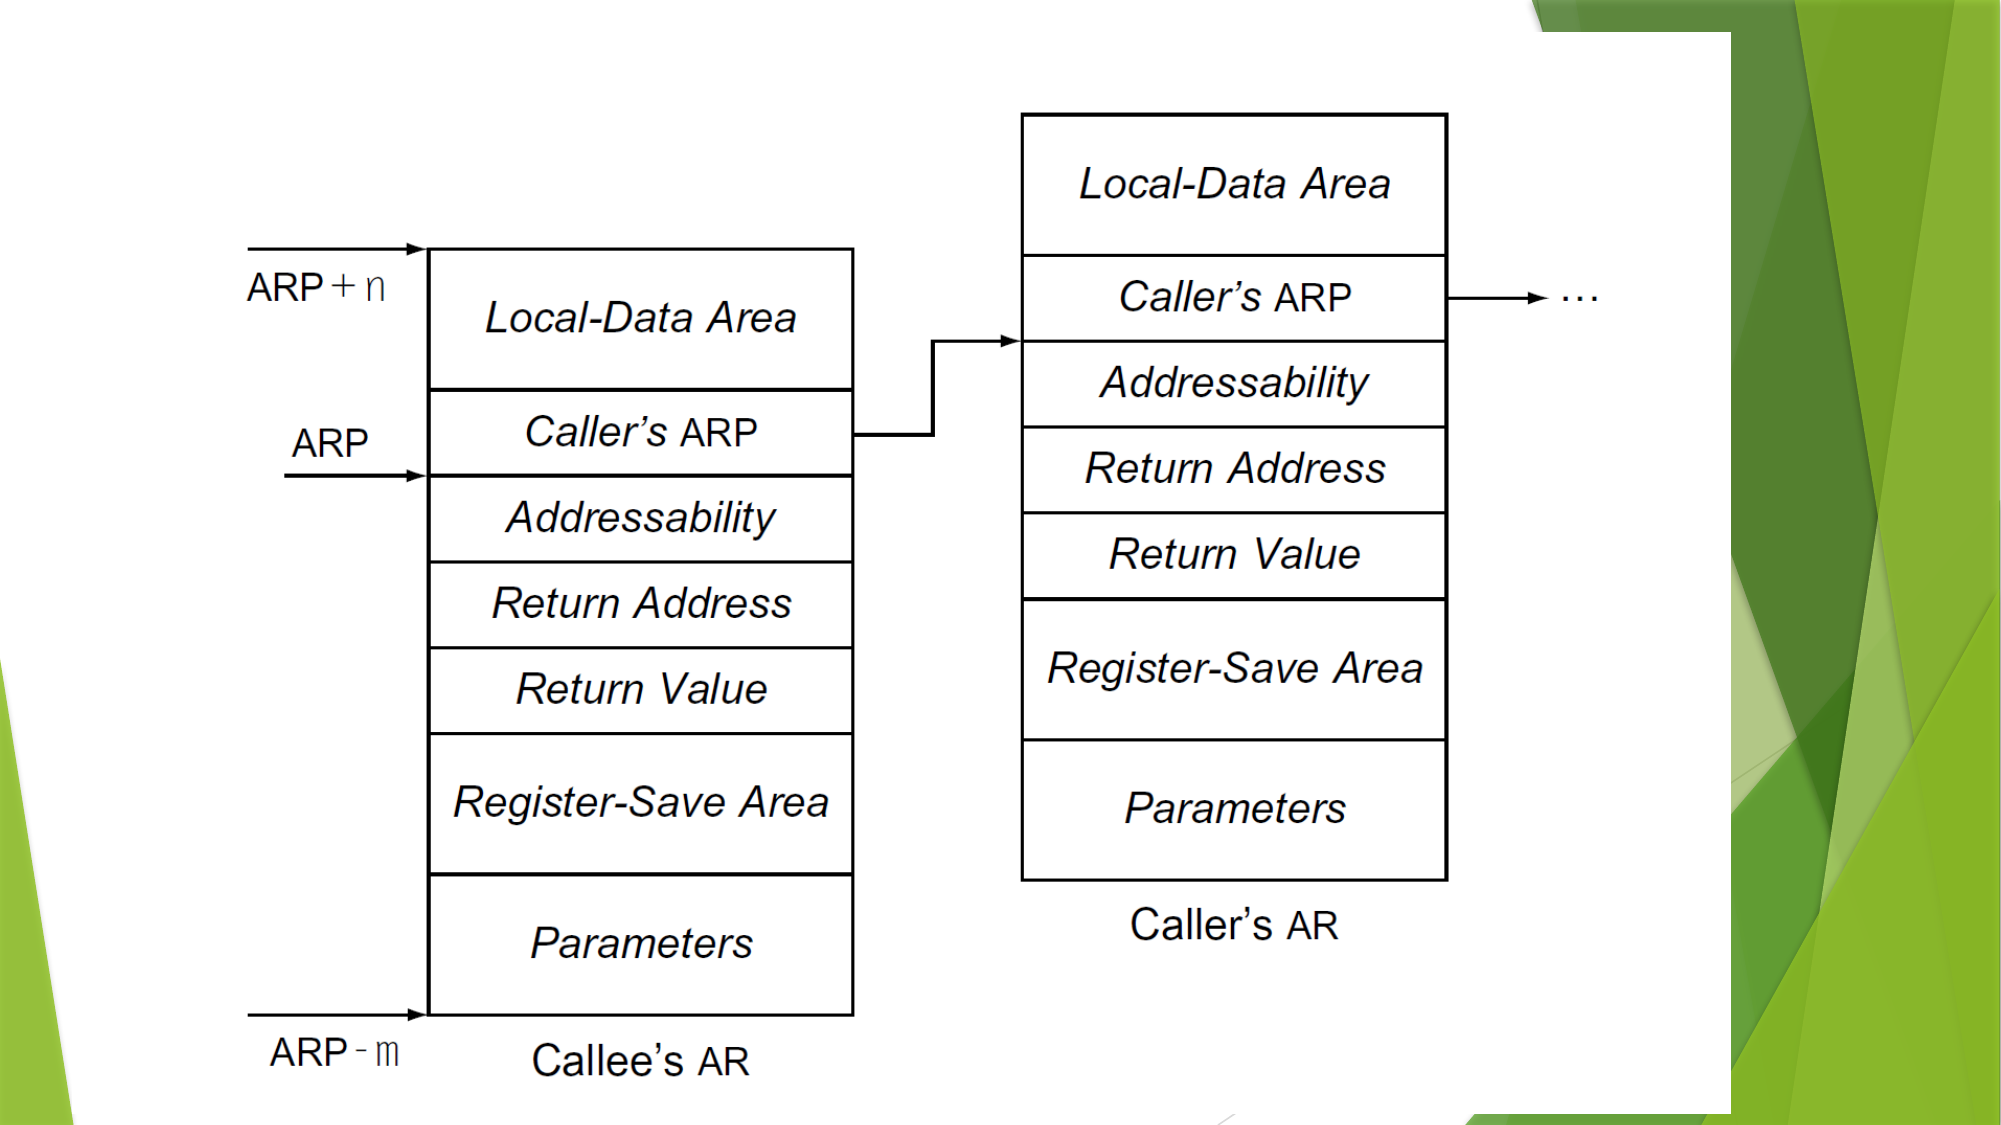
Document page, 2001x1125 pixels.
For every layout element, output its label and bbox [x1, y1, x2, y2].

picture [72, 32, 1732, 1115]
